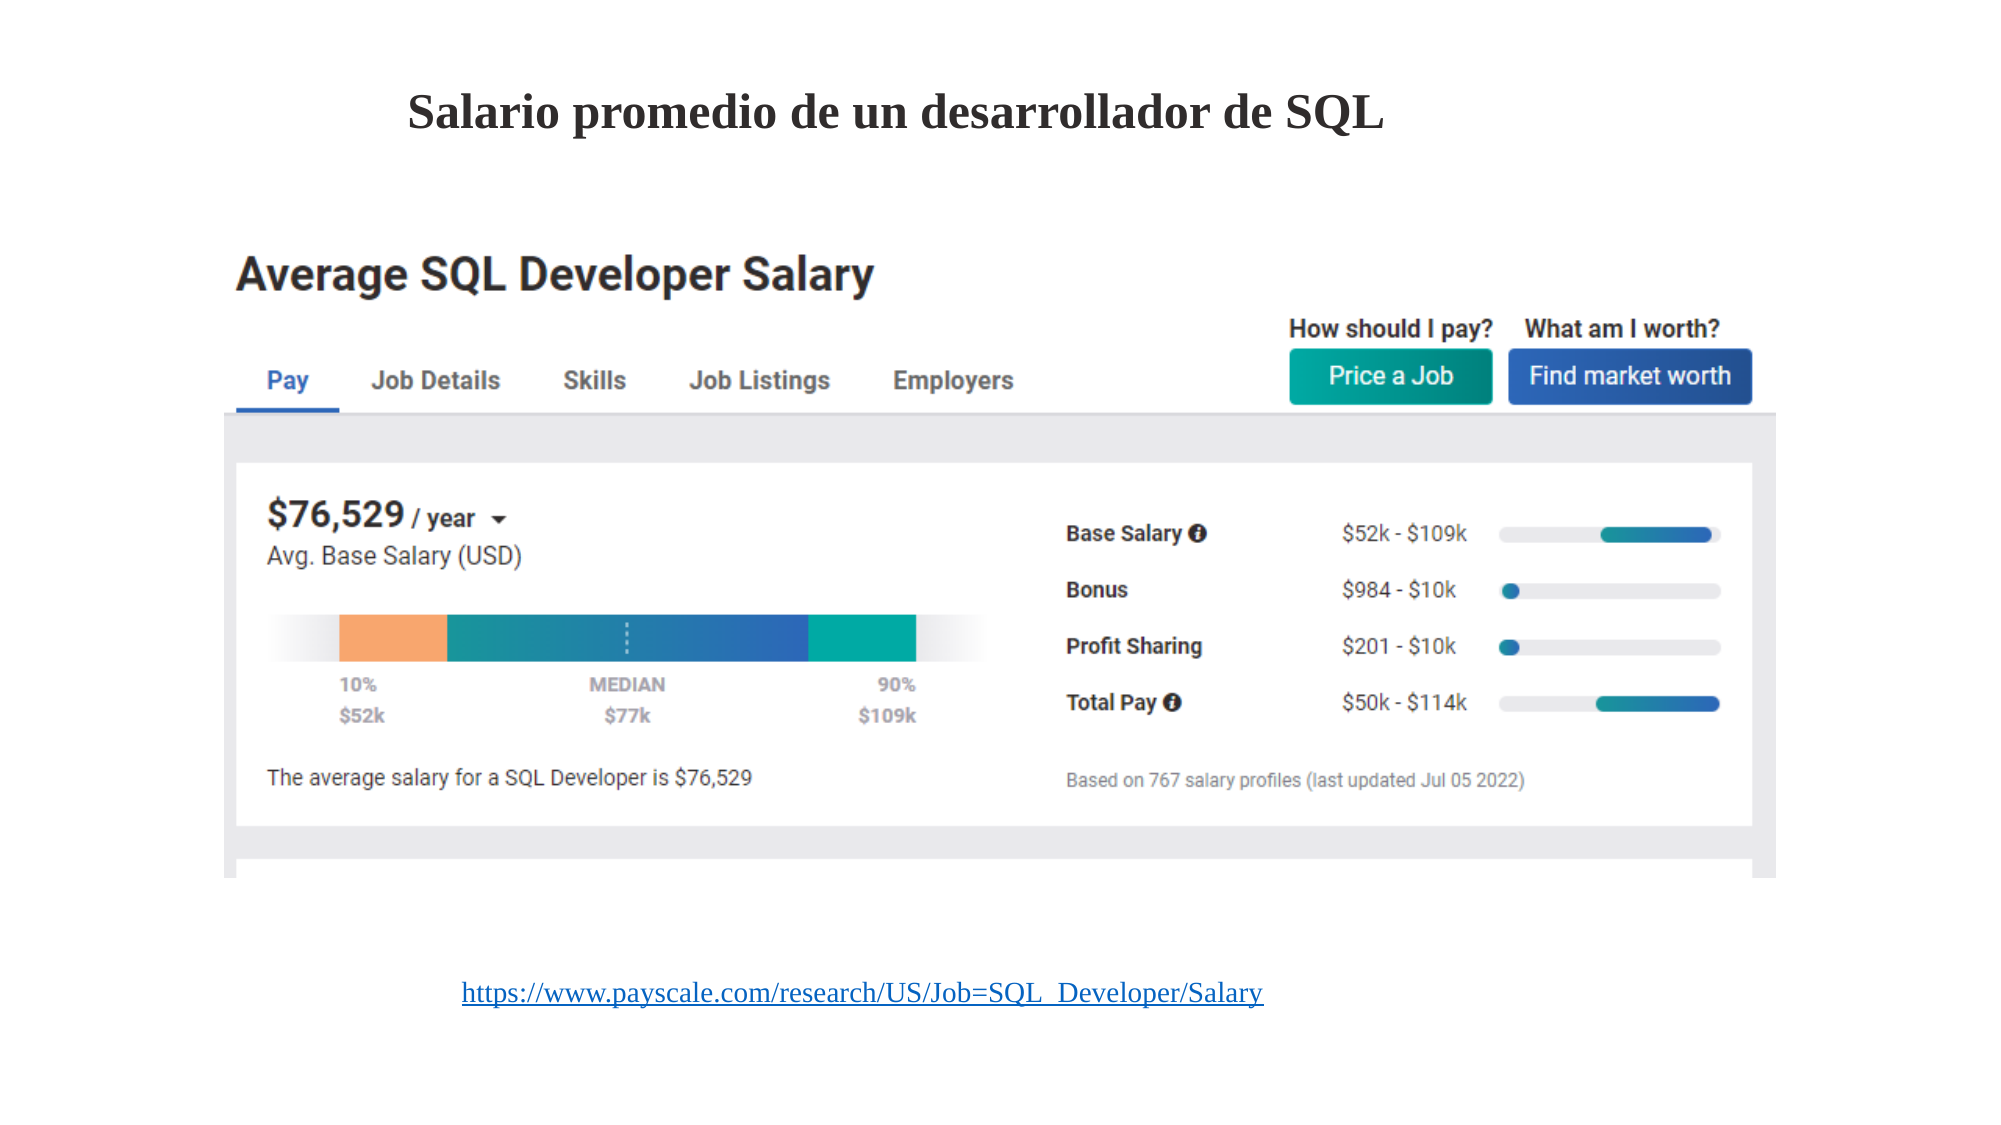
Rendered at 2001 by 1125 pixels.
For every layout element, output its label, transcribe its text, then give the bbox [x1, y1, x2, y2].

picture [223, 247, 1776, 878]
text_box https://www.payscale.com/research/US/Job=SQL_Developer/Salary [446, 965, 1622, 1016]
text_box Salario promedio de un desarrollador de SQL [392, 70, 1608, 146]
